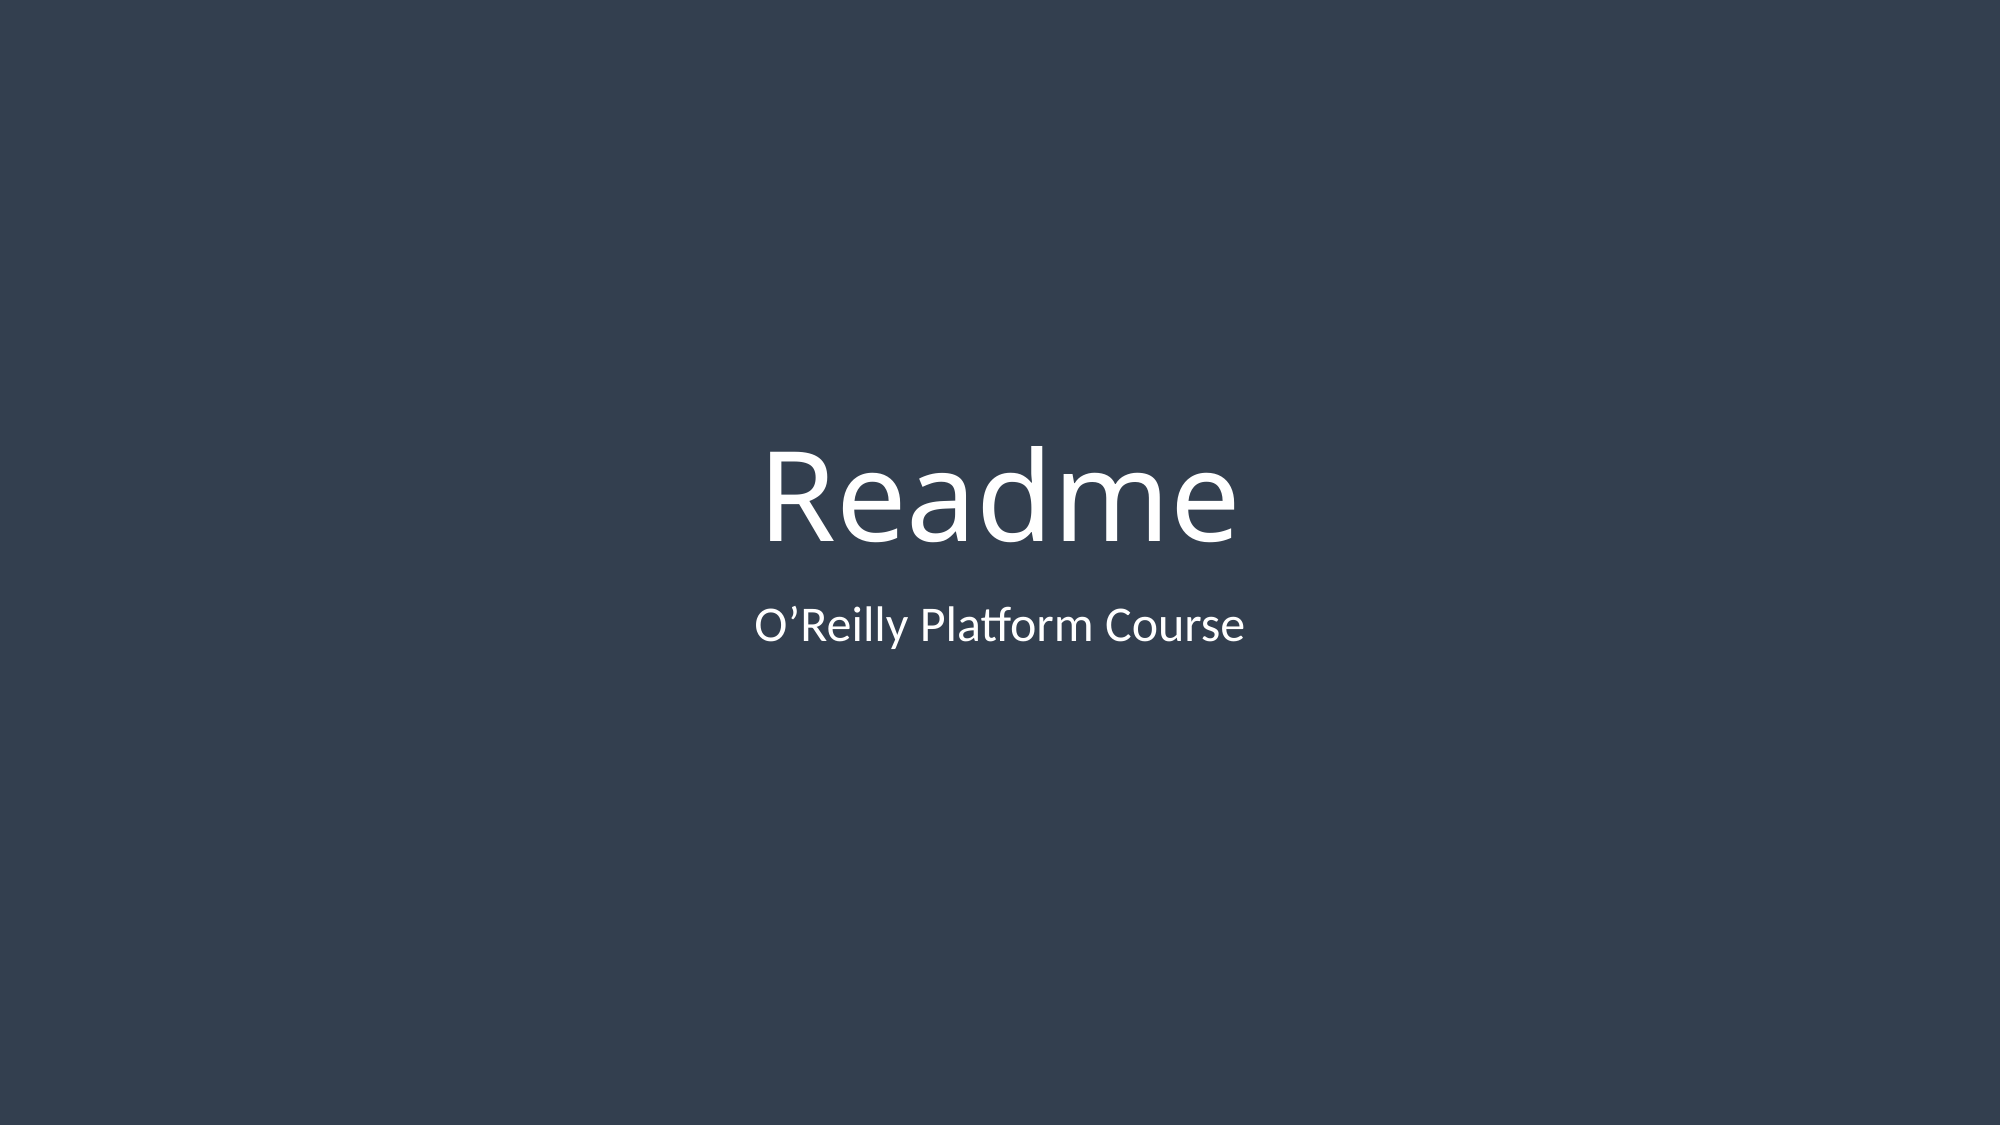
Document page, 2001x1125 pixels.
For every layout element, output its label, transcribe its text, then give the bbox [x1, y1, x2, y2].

title Readme [249, 184, 1750, 576]
subtitle O’Reilly Platform Course [249, 590, 1750, 863]
